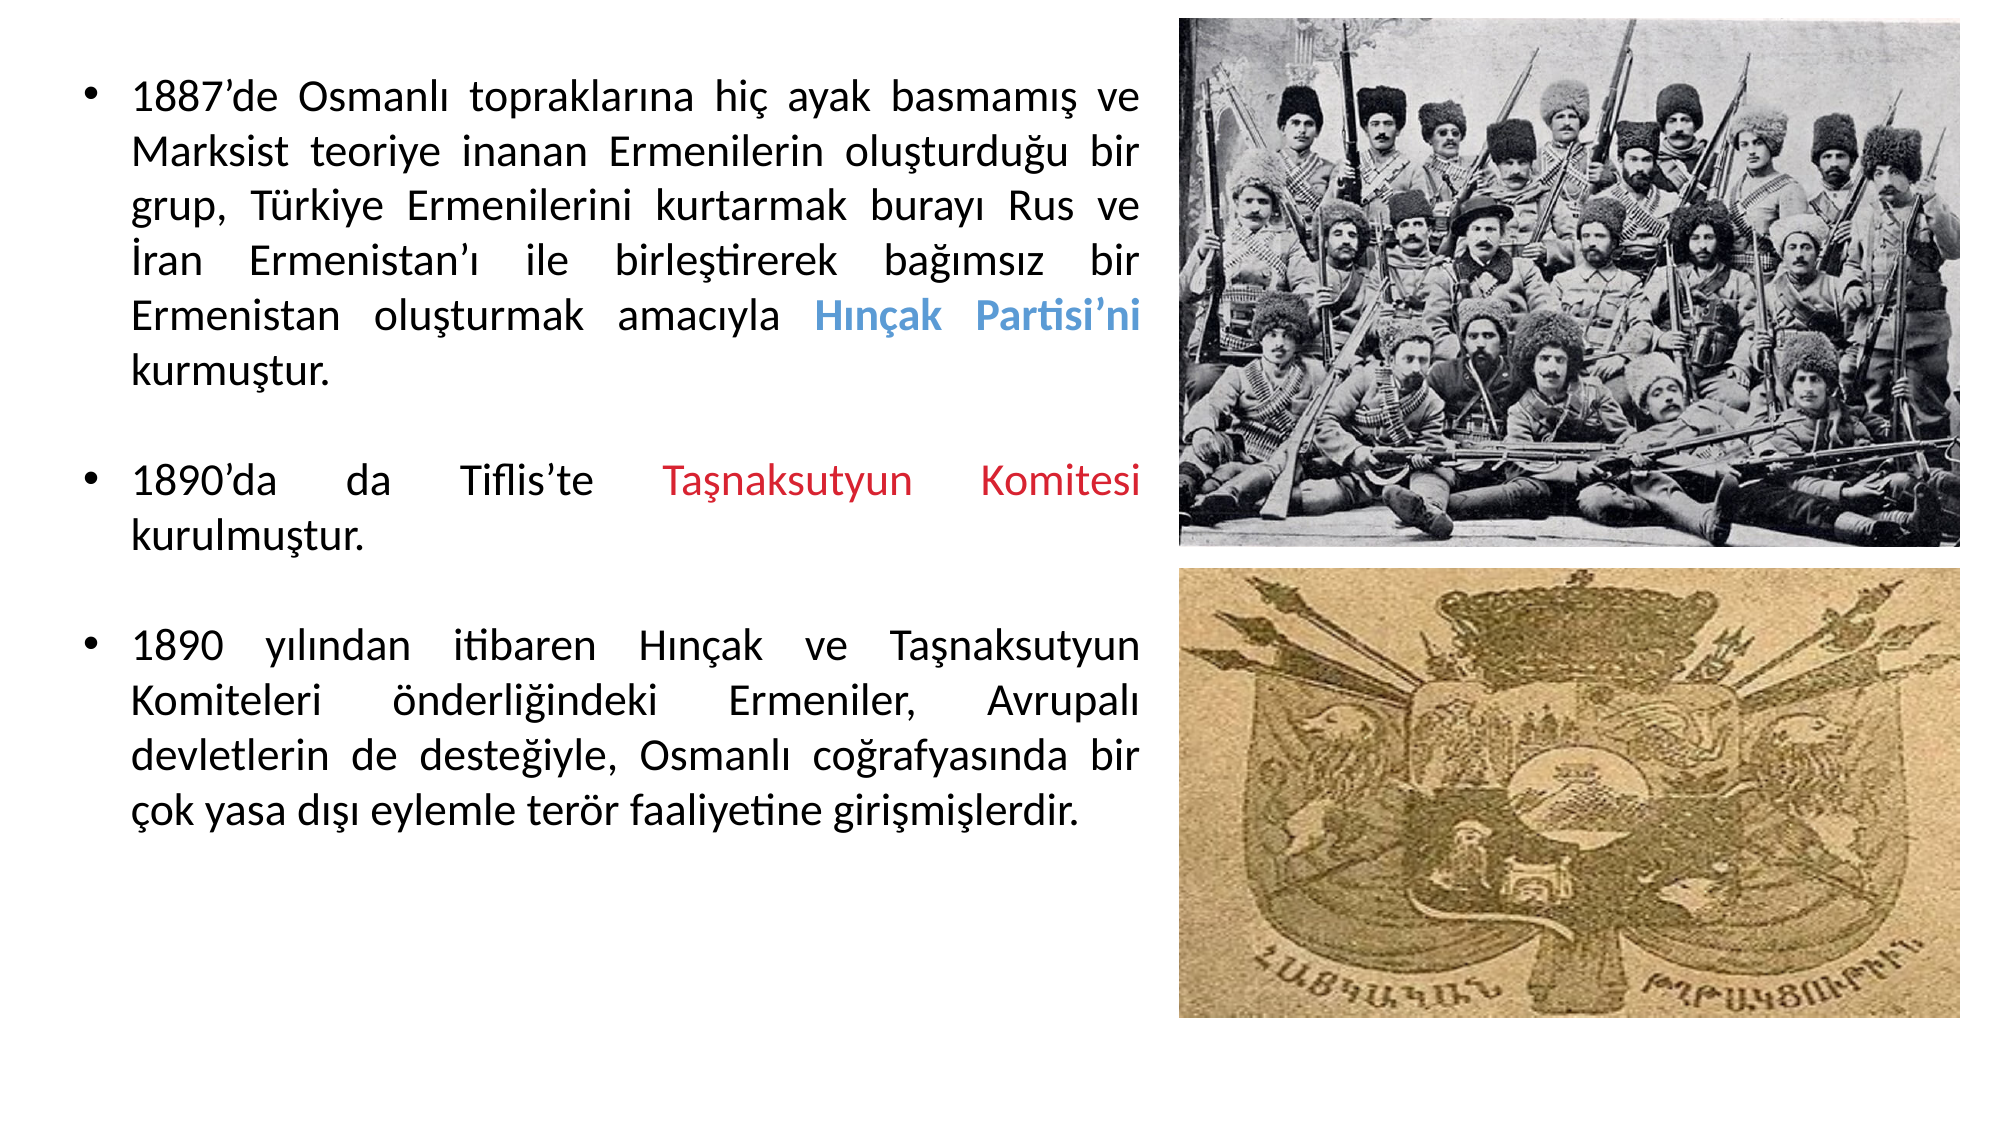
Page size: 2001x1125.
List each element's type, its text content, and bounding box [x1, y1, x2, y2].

picture [1179, 18, 1960, 547]
picture [1179, 568, 1960, 1018]
text_box 1887’de Osmanlı topraklarına hiç ayak basmamış ve Marksist teoriye inanan Ermenilerin oluşturduğu bir grup, Türkiye Ermenilerini kurtarmak burayı Rus ve İran Ermenistan’ı ile birleştirerek bağımsız bir Ermenistan oluşturmak amacıyla Hınçak Partisi’ni kurmuştur. 1890’da da Tiflis’te Taşnaksutyun Komitesi kurulmuştur. 1890 yılından itibaren Hınçak ve Taşnaksutyun Komiteleri önderliğindeki Ermeniler, Avrupalı devletlerin de desteğiyle, Osmanlı coğrafyasında bir çok yasa dışı eylemle terör faaliyetine girişmişlerdir. [69, 57, 1157, 953]
